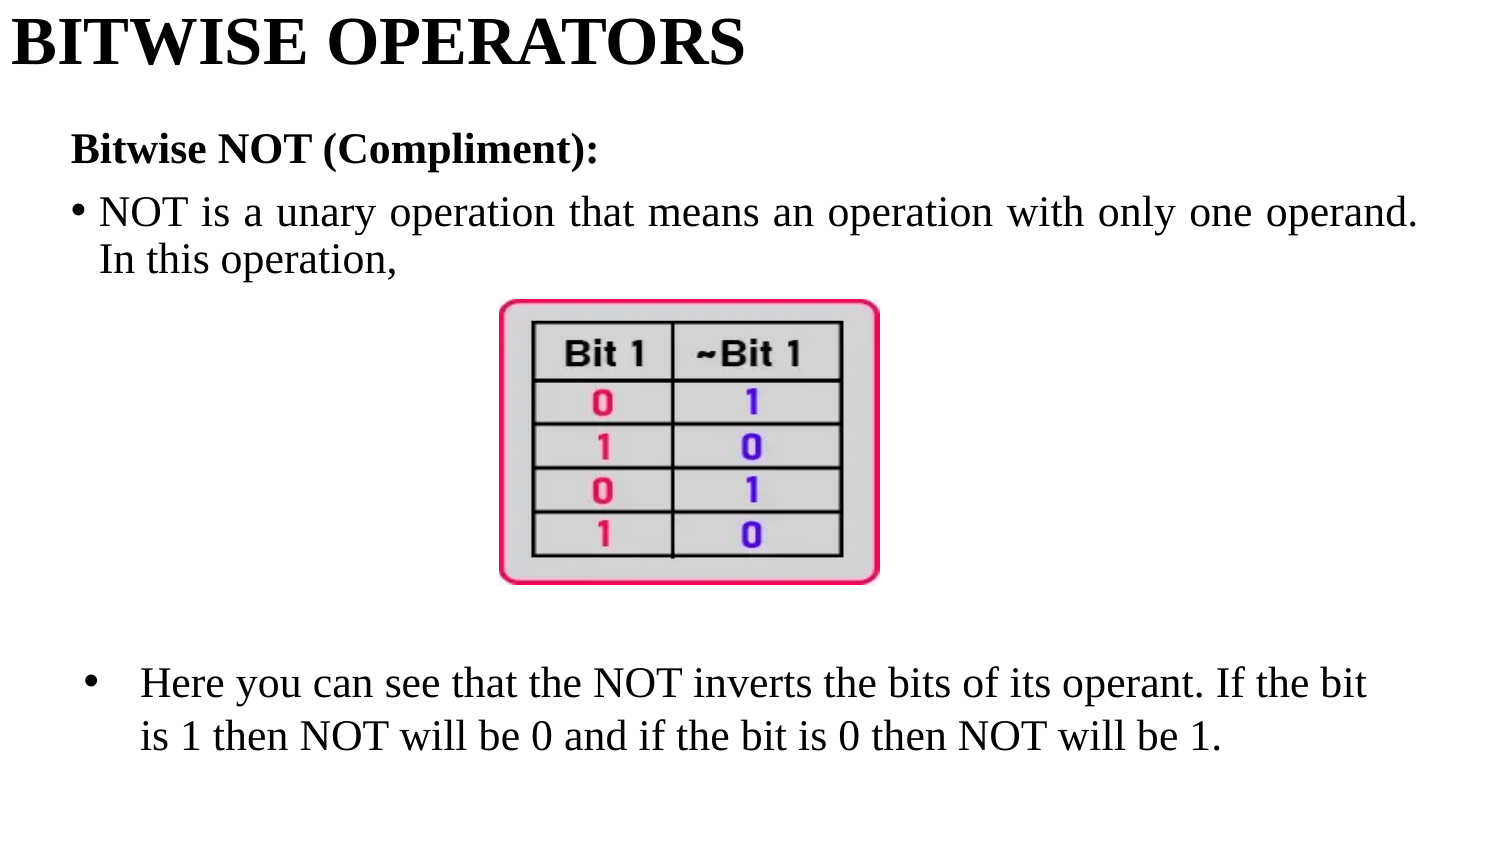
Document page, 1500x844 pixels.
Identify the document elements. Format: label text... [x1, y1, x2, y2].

list Bitwise NOT (Compliment): NOT is a unary operation that means an operation with only one operand. In this operation, [59, 120, 1431, 760]
text_box Here you can see that the NOT inverts the bits of its operant. If the bit is 1 then NOT will be 0 and if the bit is 0 then NOT will be 1. [68, 646, 1417, 767]
title BITWISE OPERATORS [0, 2, 1294, 166]
picture [499, 299, 880, 585]
